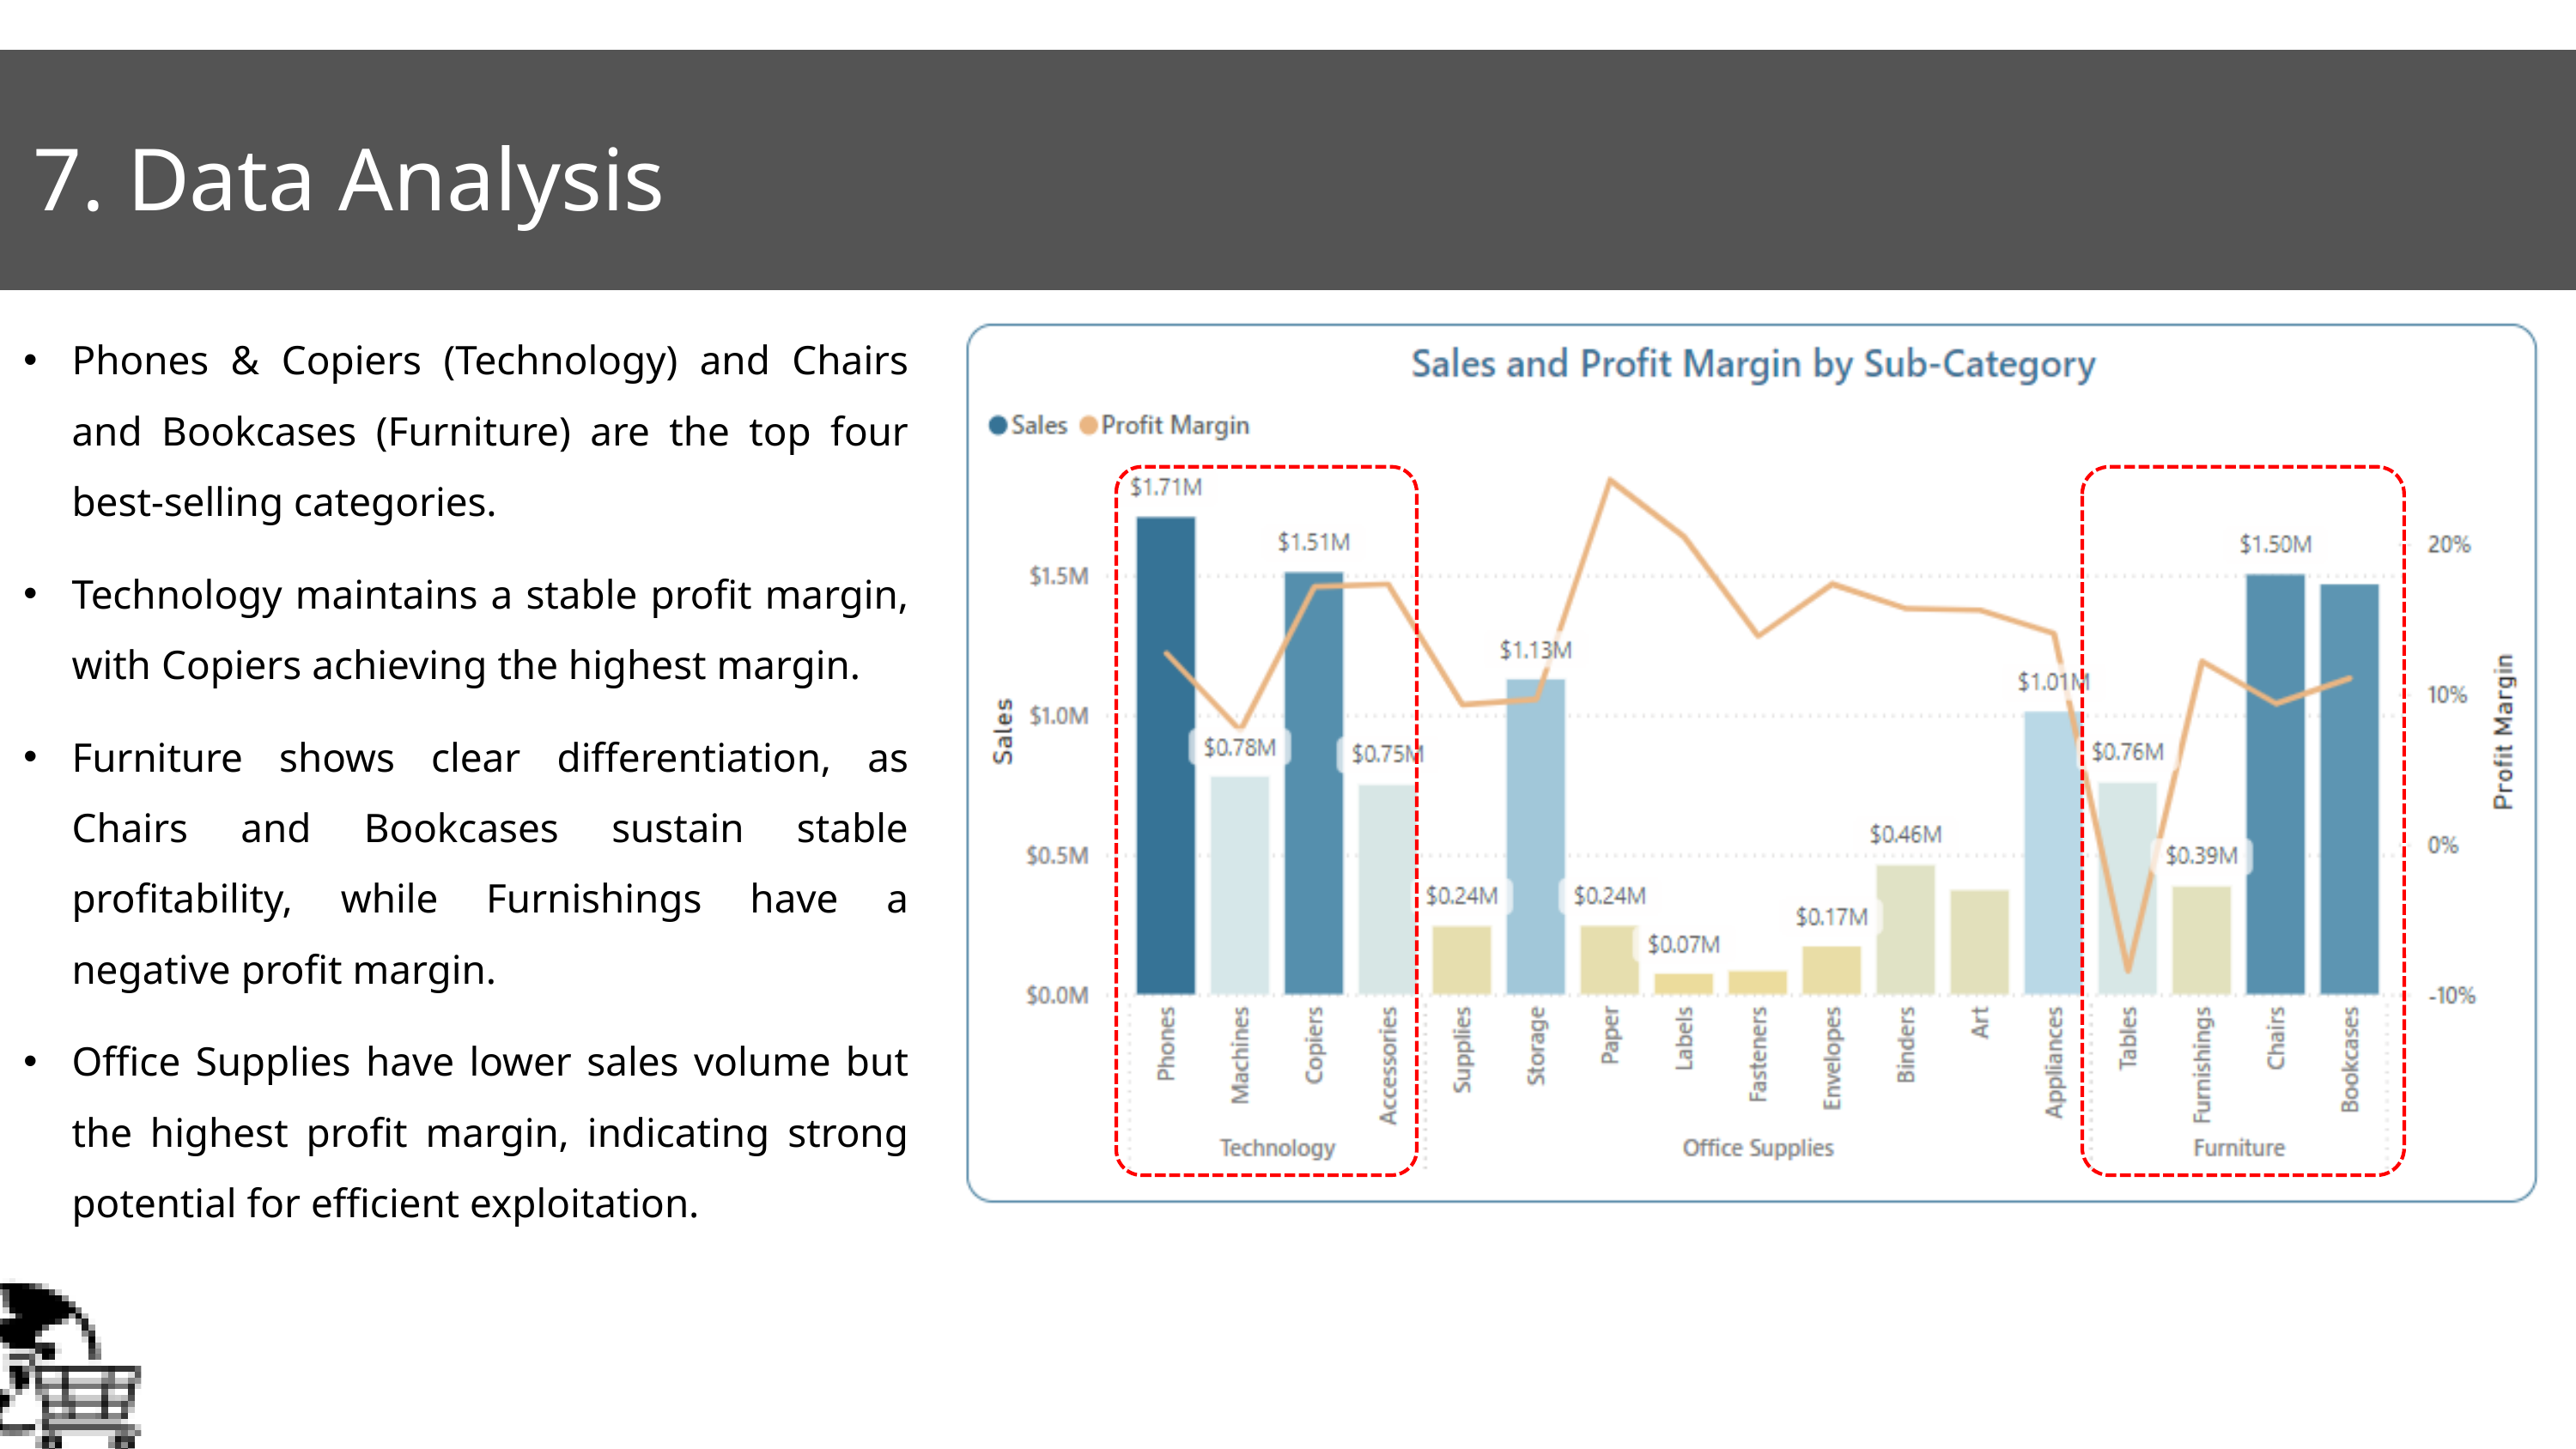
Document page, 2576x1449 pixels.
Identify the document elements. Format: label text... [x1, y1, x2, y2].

picture [955, 316, 2558, 1218]
text_box [0, 1278, 142, 1449]
text_box Phones & Copiers (Technology) and Chairs and Bookcases (Furniture) are the top four best-selling categories. Technology maintains a stable profit margin, with Copiers achieving the highest margin. Furniture shows clear differentiation, as Chairs and Bookcases sustain stable profitability, while Furnishings have a negative profit margin. Office Supplies have lower sales volume but the highest profit margin, indicating strong potential for efficient exploitation. [10, 306, 922, 1233]
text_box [0, 0, 2576, 291]
